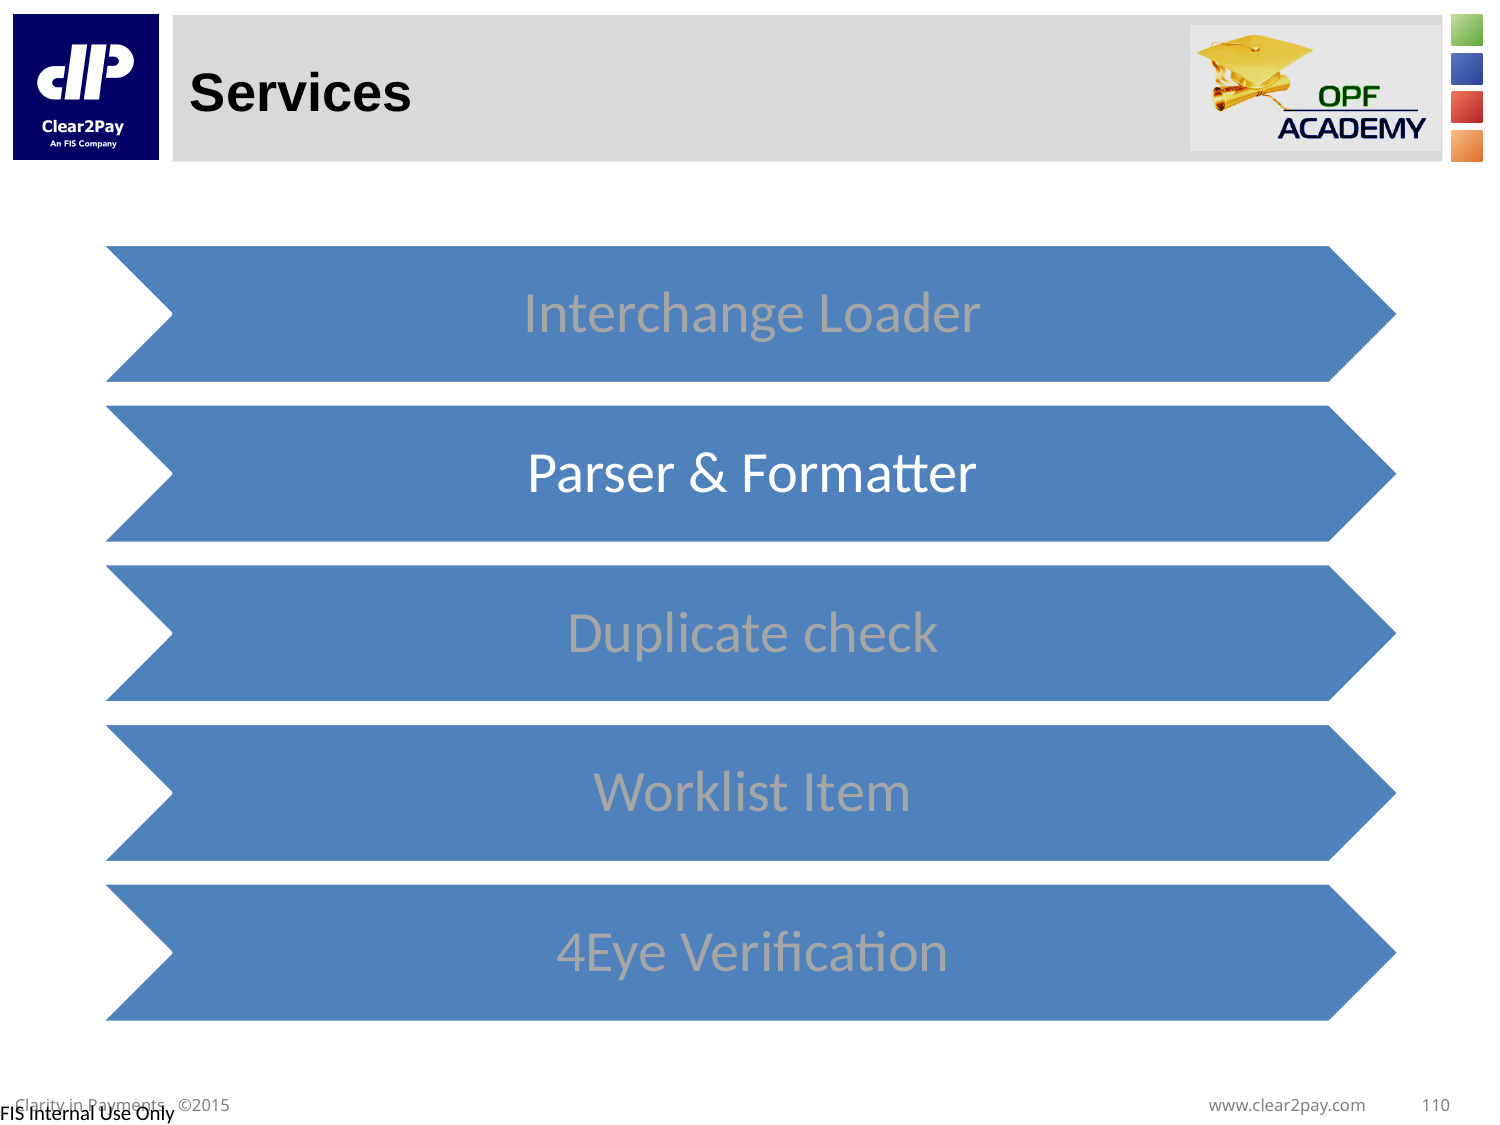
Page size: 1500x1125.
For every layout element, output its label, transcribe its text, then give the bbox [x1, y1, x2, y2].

picture [1190, 25, 1441, 151]
title Services [174, 24, 1117, 154]
picture [13, 14, 159, 160]
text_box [88, 243, 1412, 1024]
